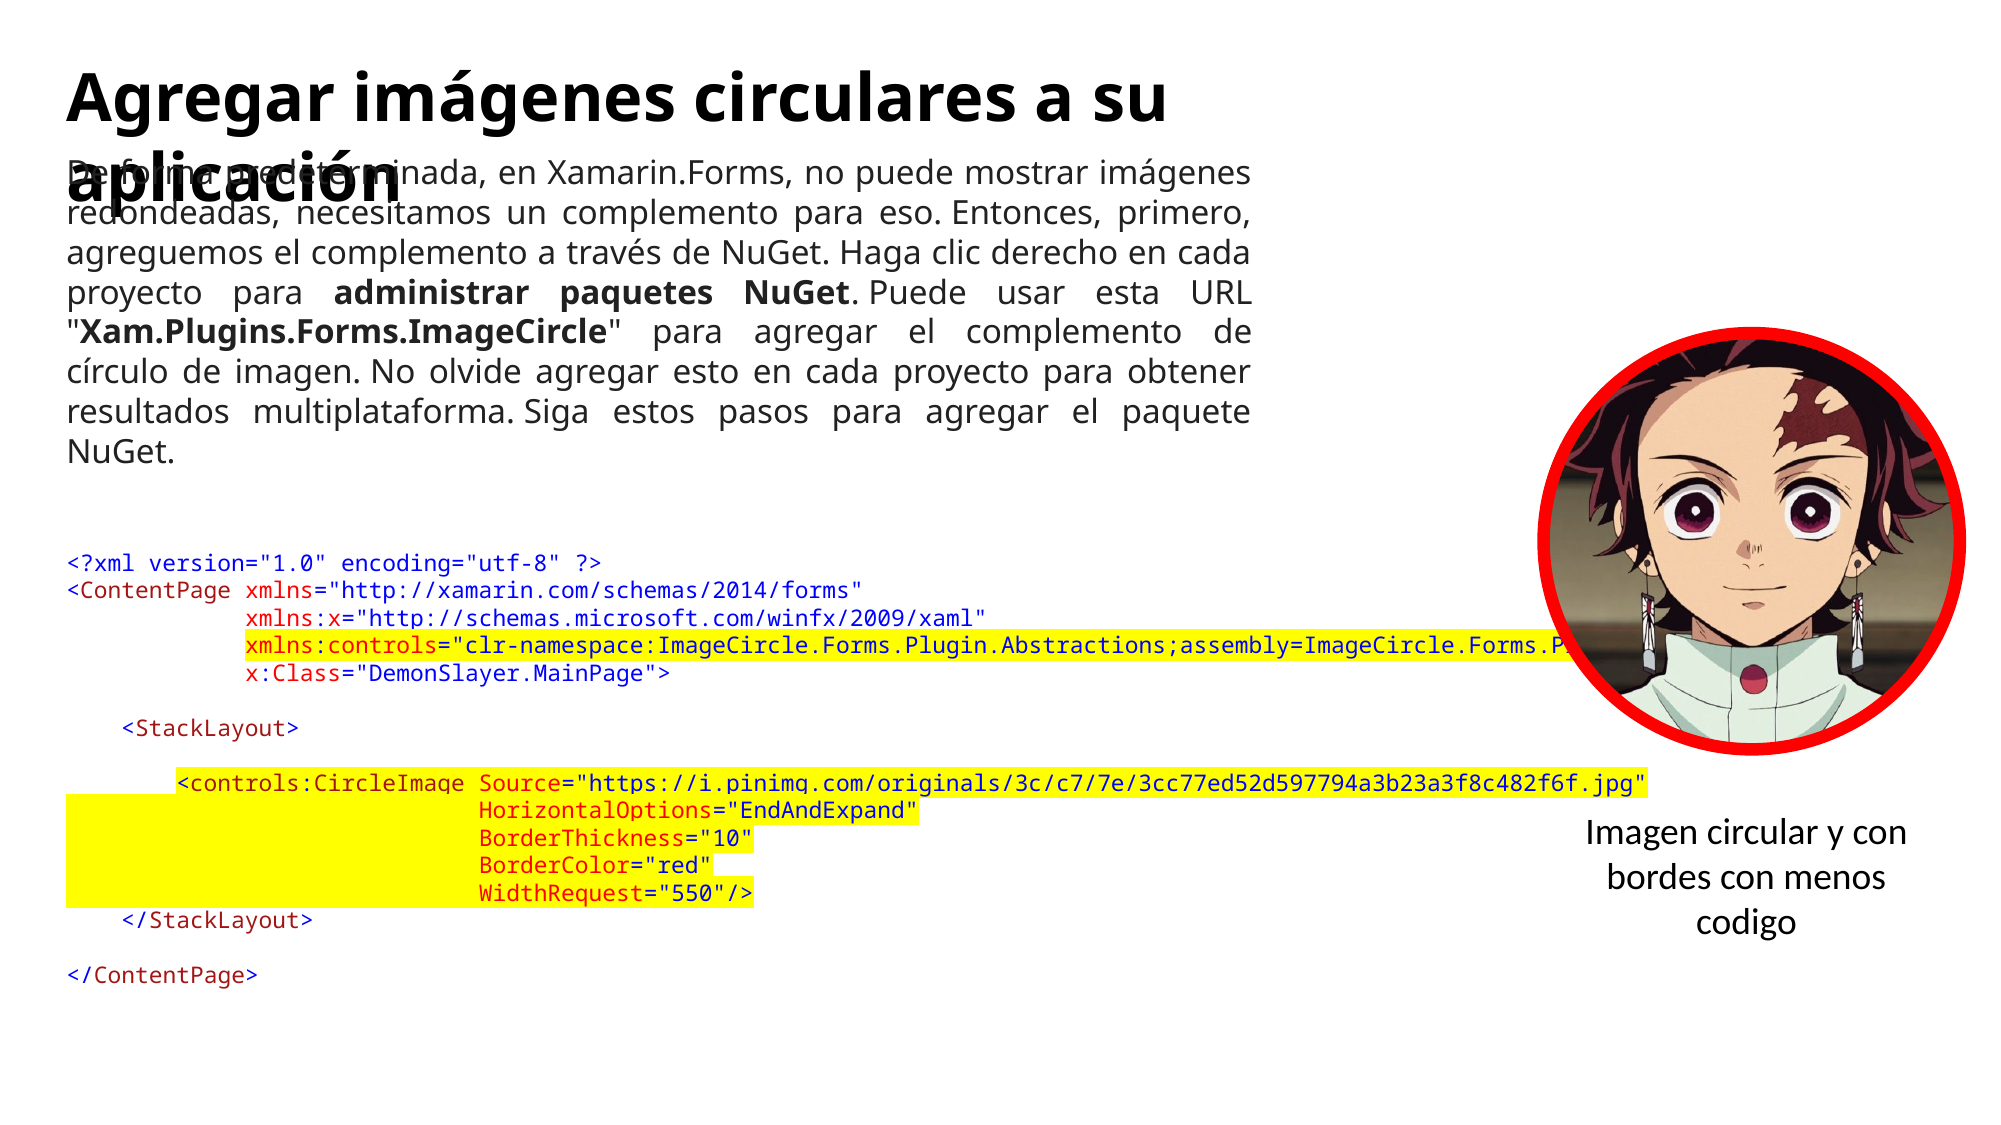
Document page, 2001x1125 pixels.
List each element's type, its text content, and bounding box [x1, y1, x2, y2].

text_box De forma predeterminada, en Xamarin.Forms, no puede mostrar imágenes redondeadas, necesitamos un complemento para eso. Entonces, primero, agreguemos el complemento a través de NuGet. Haga clic derecho en cada proyecto para administrar paquetes NuGet. Puede usar esta URL "Xam.Plugins.Forms.ImageCircle" para agregar el complemento de círculo de imagen. No olvide agregar esto en cada proyecto para obtener resultados multiplataforma. Siga estos pasos para agregar el paquete NuGet. [51, 143, 1269, 478]
picture [1543, 333, 1960, 750]
text_box <?xml version="1.0" encoding="utf-8" ?> <ContentPage xmlns="http://xamarin.com/schemas/2014/forms" xmlns:x="http://schemas.microsoft.com/winfx/2009/xaml" xmlns:controls="clr-namespace:ImageCircle.Forms.Plugin.Abstractions;assembly=ImageCircle.Forms.Plugin" x:Class="DemonSlayer.MainPage"> <StackLayout> <controls:CircleImage Source="https://i.pinimg.com/originals/3c/c7/7e/3cc77ed52d597794a3b23a3f8c482f6f.jpg" HorizontalOptions="EndAndExpand" BorderThickness="10" BorderColor="red" WidthRequest="550"/> </StackLayout> </ContentPage> [51, 541, 1935, 996]
text_box Agregar imágenes circulares a su aplicación [51, 47, 1500, 223]
text_box Imagen circular y con bordes con menos codigo [1558, 799, 1935, 949]
